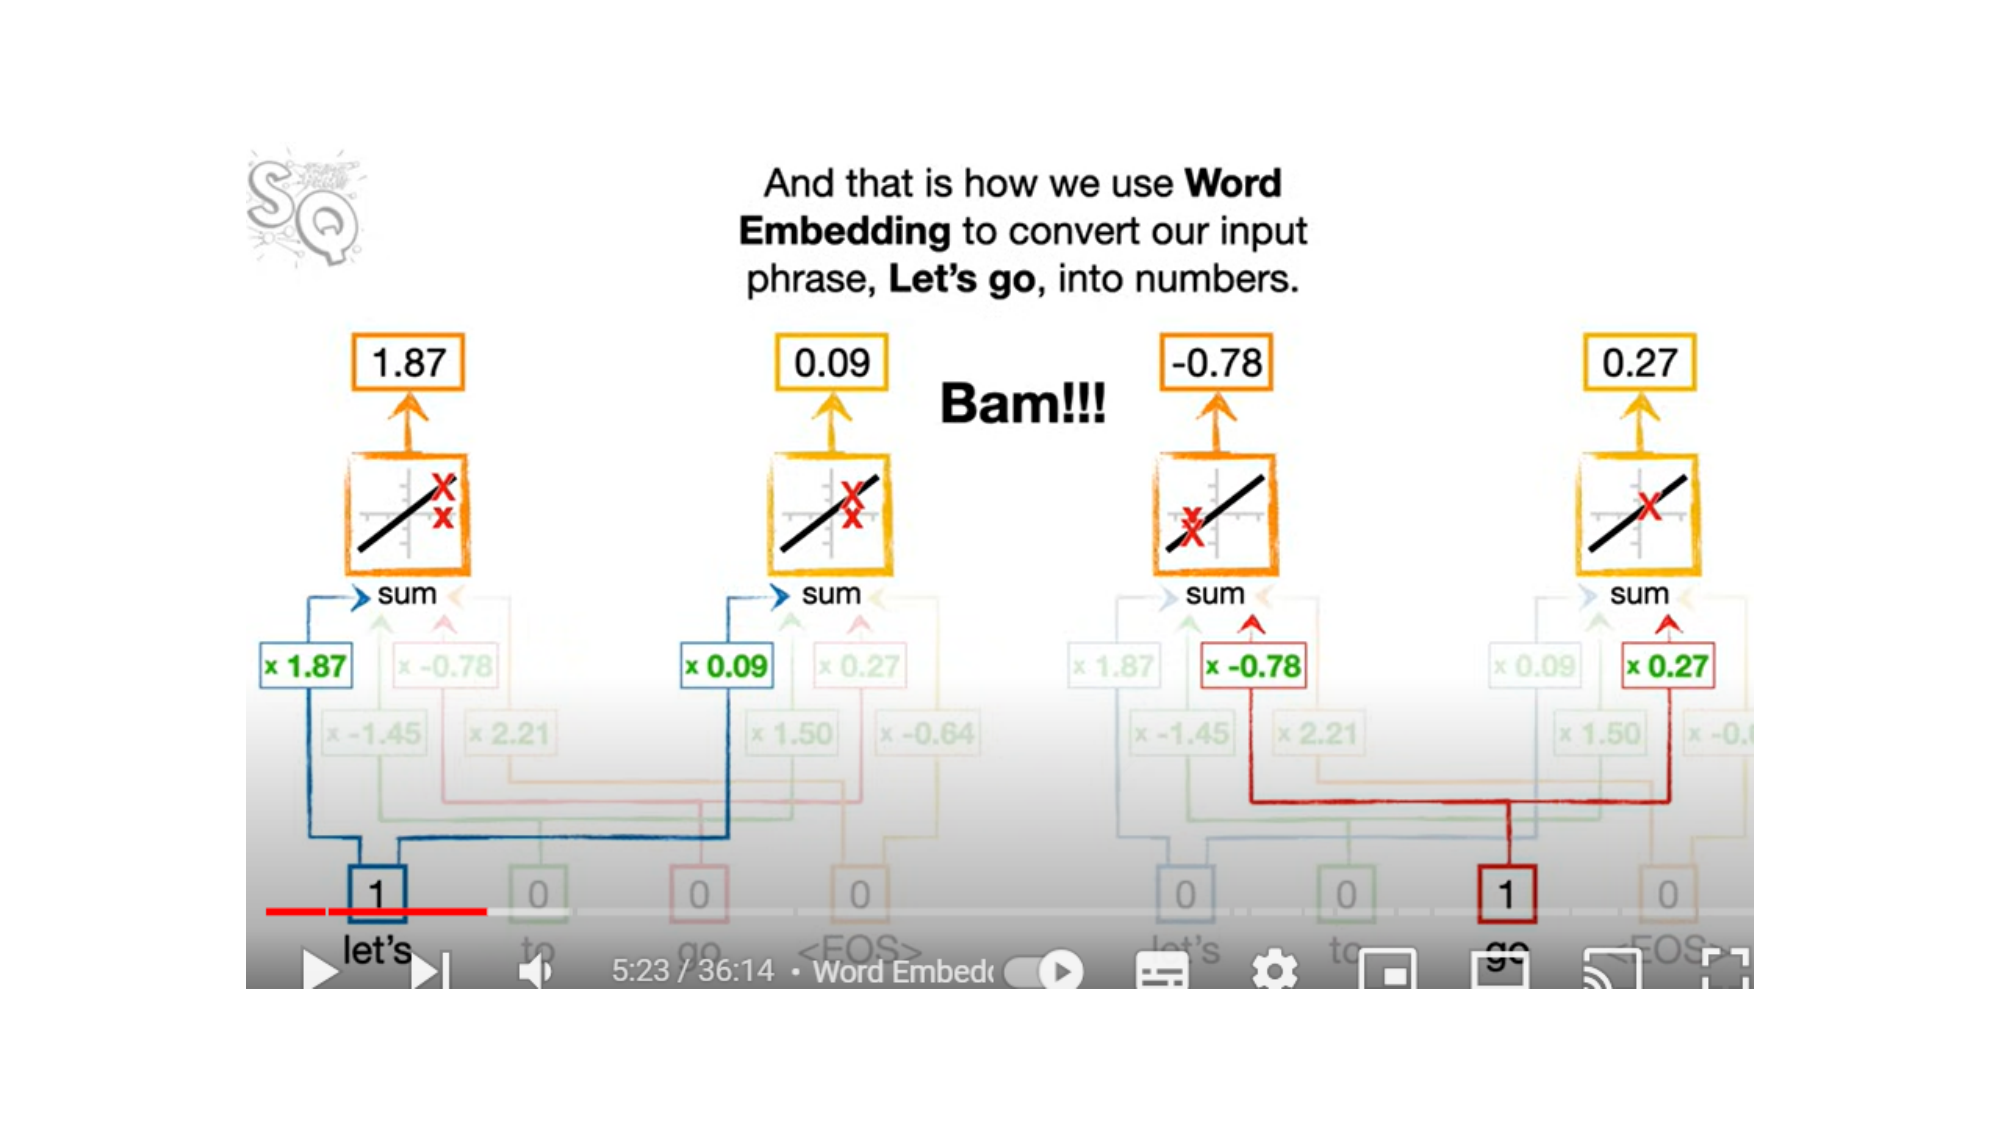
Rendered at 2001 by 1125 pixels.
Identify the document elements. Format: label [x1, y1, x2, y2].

picture [246, 136, 1754, 989]
